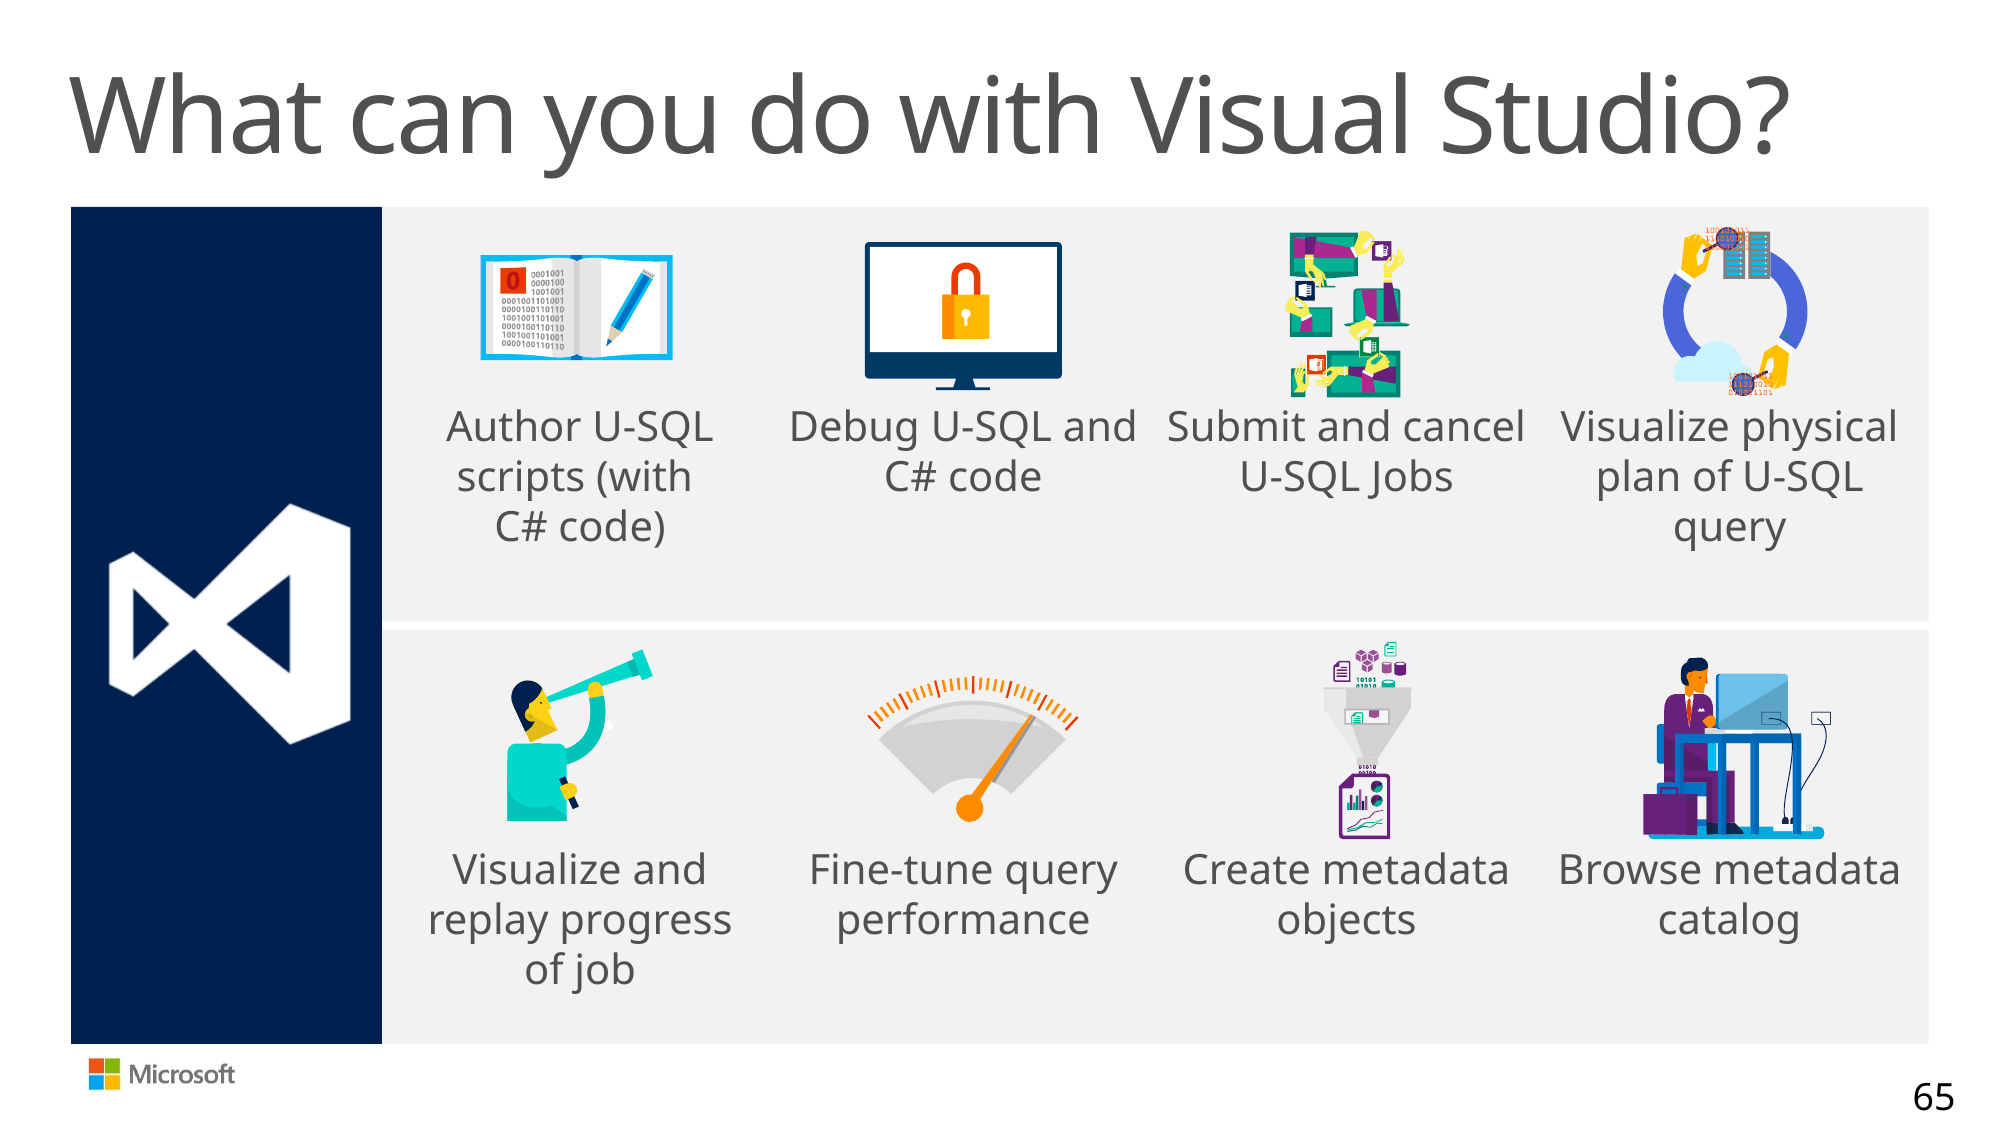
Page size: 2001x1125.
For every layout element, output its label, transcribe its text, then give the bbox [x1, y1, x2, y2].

slide_number 65 [1864, 1087, 1956, 1110]
title What can you do with Visual Studio? [44, 47, 1956, 200]
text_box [1147, 229, 1546, 598]
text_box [1546, 655, 1929, 1040]
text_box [1147, 641, 1546, 1040]
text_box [764, 675, 1147, 980]
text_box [1530, 225, 1929, 598]
picture [87, 494, 366, 757]
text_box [380, 648, 780, 1040]
text_box [1095, 124, 1396, 206]
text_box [380, 255, 780, 598]
picture [85, 1055, 240, 1095]
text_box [71, 206, 1929, 1044]
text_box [764, 241, 1163, 537]
